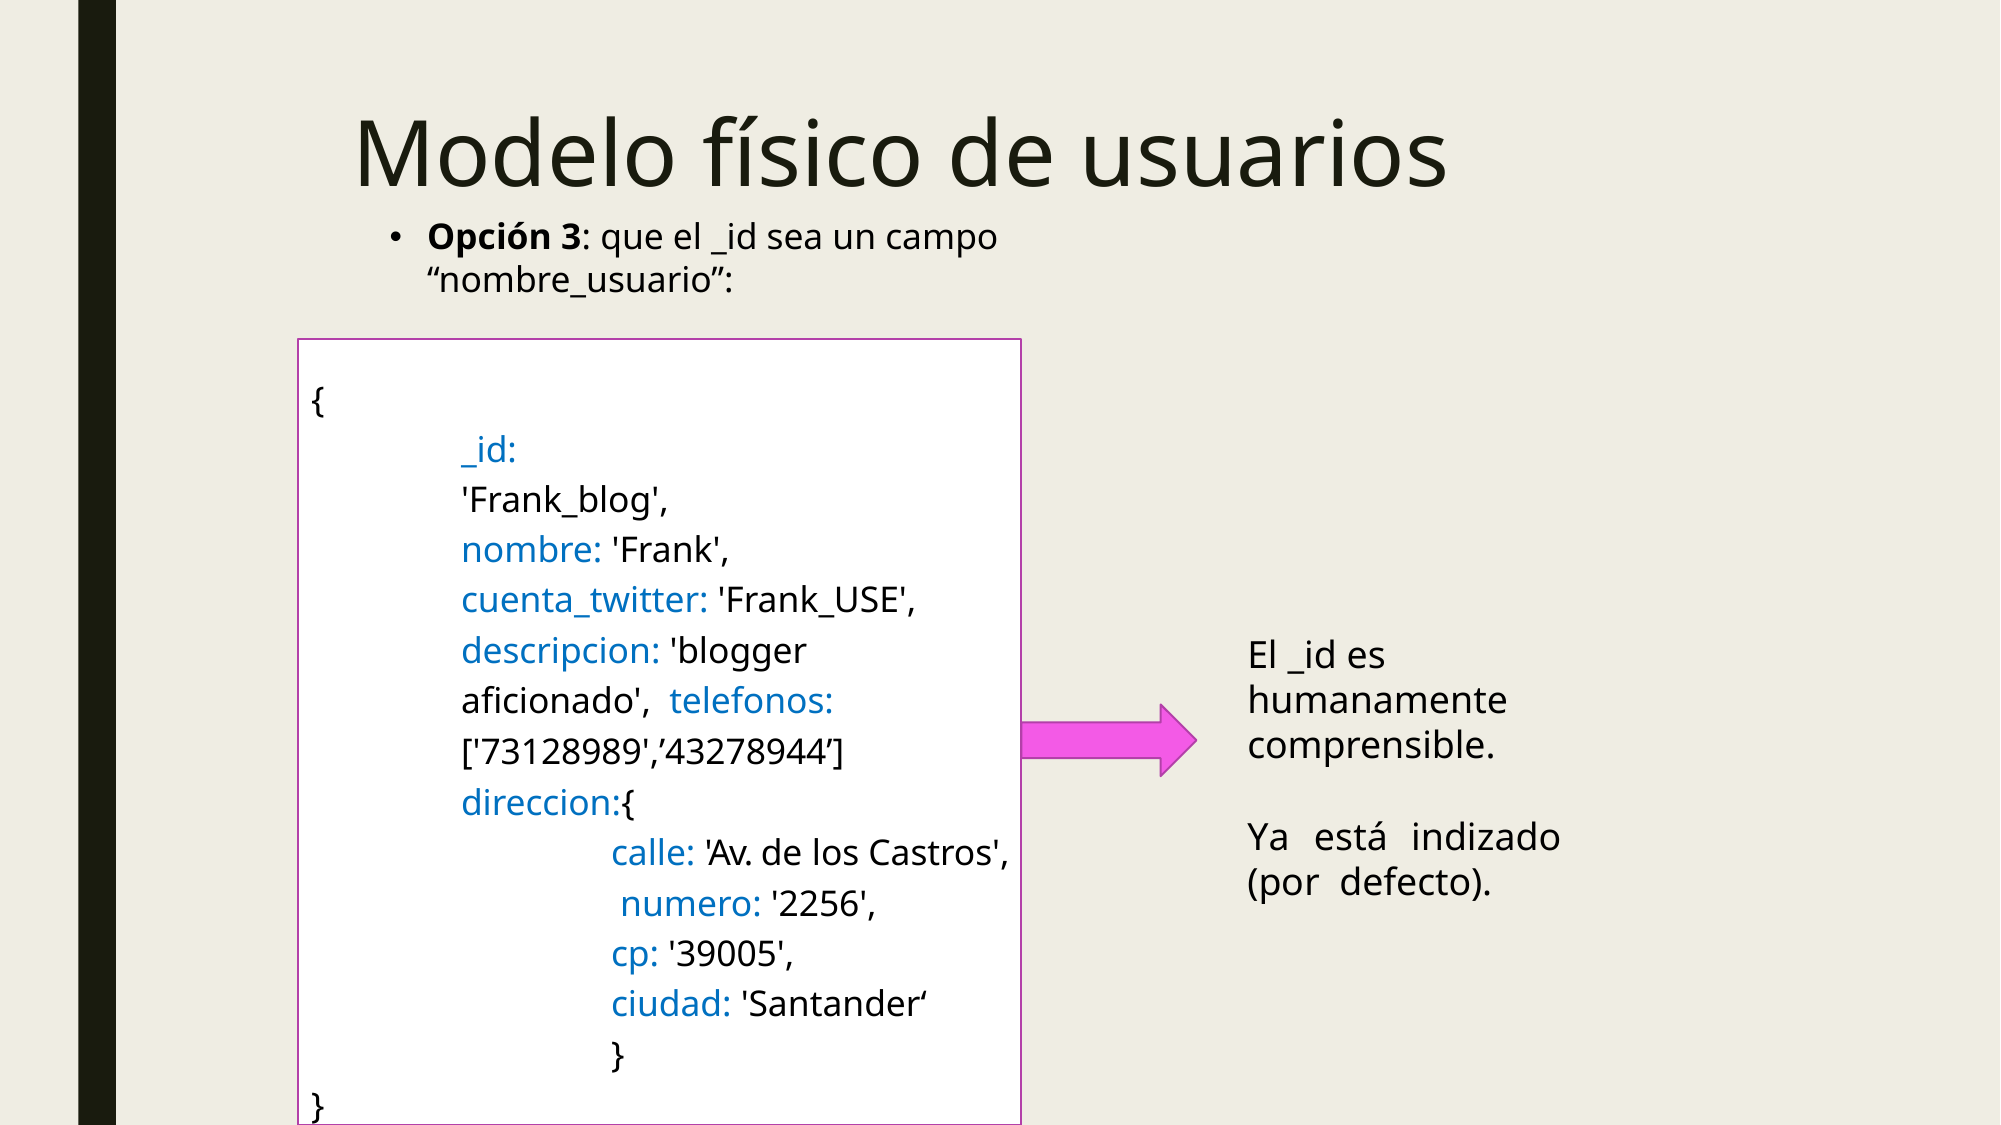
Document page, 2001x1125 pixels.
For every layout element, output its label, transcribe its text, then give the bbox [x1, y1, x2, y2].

text_box Opción 3: que el _id sea un campo “nombre_usuario”: [387, 212, 1299, 300]
title Modelo físico de usuarios [350, 92, 1488, 283]
text_box { _id: 'Frank_blog', nombre: 'Frank', cuenta_twitter: 'Frank_USE', descripcion: 'blogger aficionado', telefonos: ['73128989',’43278944’] direccion:{ calle: 'Av. de los Castros', numero: '2256', cp: '39005', ciudad: 'Santander‘ } } [298, 338, 1022, 1125]
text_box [1020, 703, 1198, 778]
text_box El _id es humanamente comprensible. Ya está indizado (por defecto). [1245, 628, 1649, 903]
